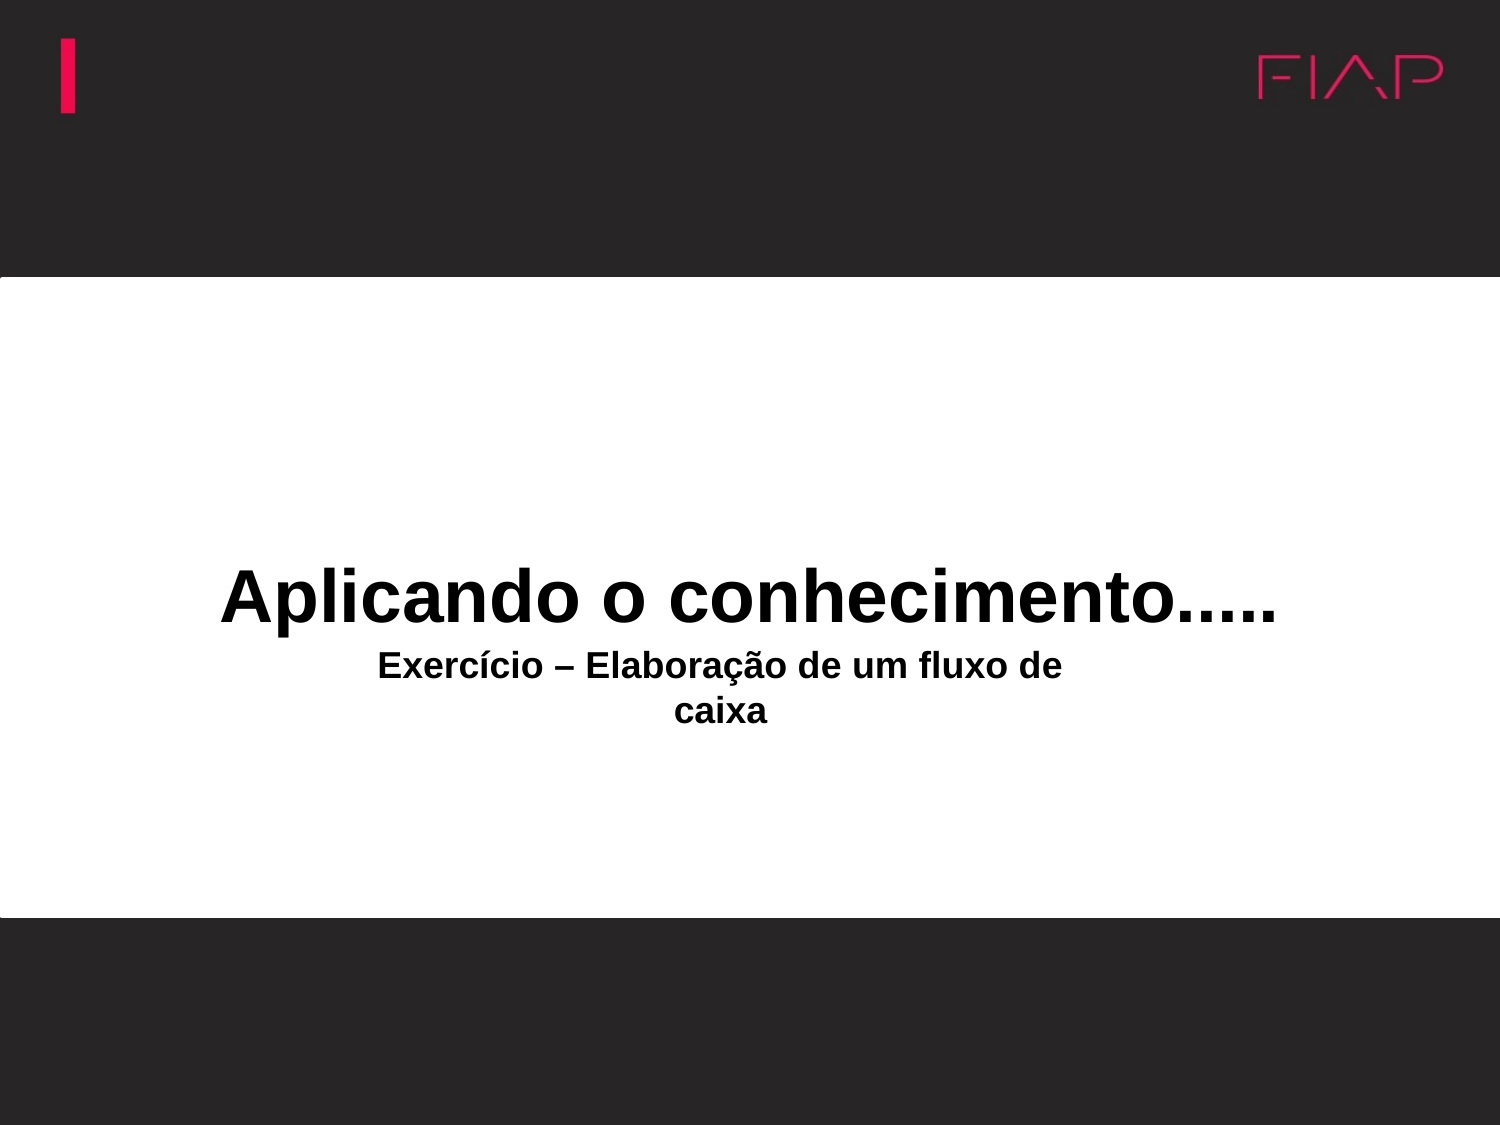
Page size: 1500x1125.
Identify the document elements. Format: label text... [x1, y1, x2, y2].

text_box Exercício – Elaboração de um fluxo de caixa [324, 633, 1117, 709]
list Aplicando o conhecimento..... [0, 527, 1500, 658]
picture [0, 658, 1500, 1125]
picture [0, 0, 1500, 527]
